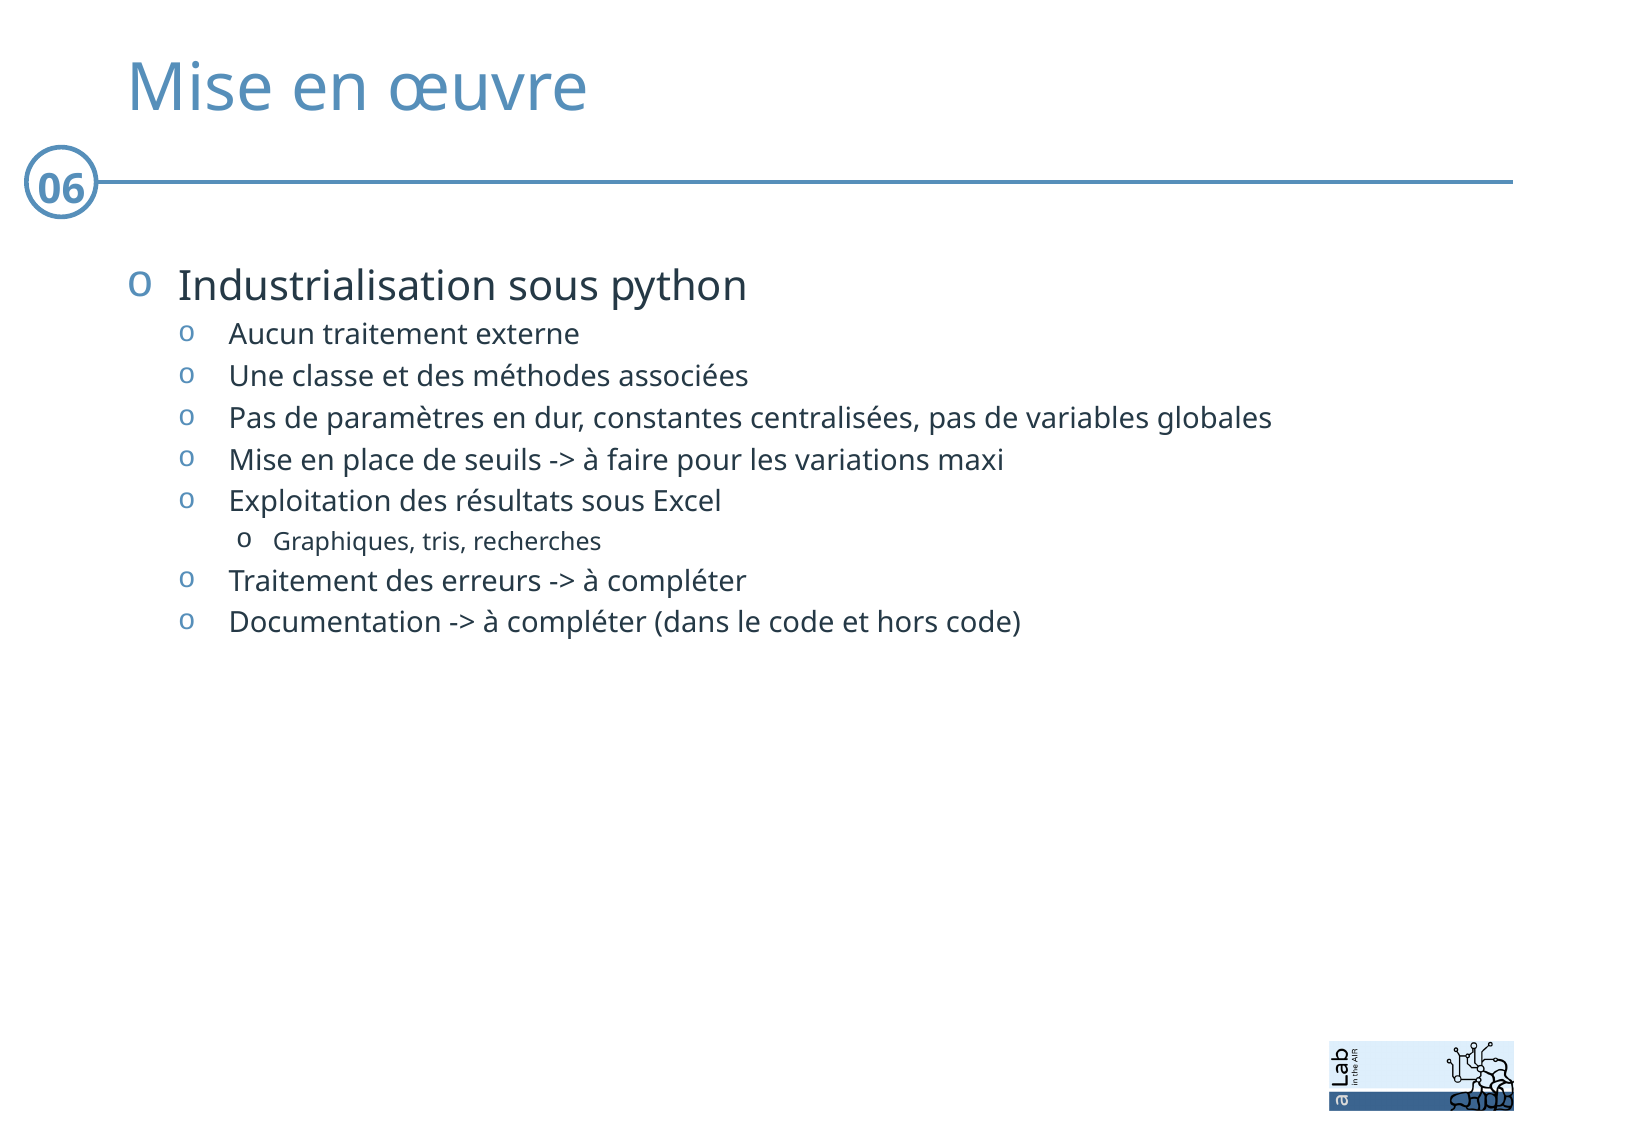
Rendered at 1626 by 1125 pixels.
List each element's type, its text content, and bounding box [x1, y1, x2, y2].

text_box 06 [22, 154, 101, 219]
text_box Industrialisation sous python Aucun traitement externe Une classe et des méthodes associées Pas de paramètres en dur, constantes centralisées, pas de variables globales Mise en place de seuils -> à faire pour les variations maxi Exploitation des résultats sous Excel Graphiques, tris, recherches Traitement des erreurs -> à compléter Documentation -> à compléter (dans le code et hors code) [111, 256, 1625, 1027]
picture [1328, 1041, 1514, 1111]
title Mise en œuvre [111, 29, 1514, 149]
